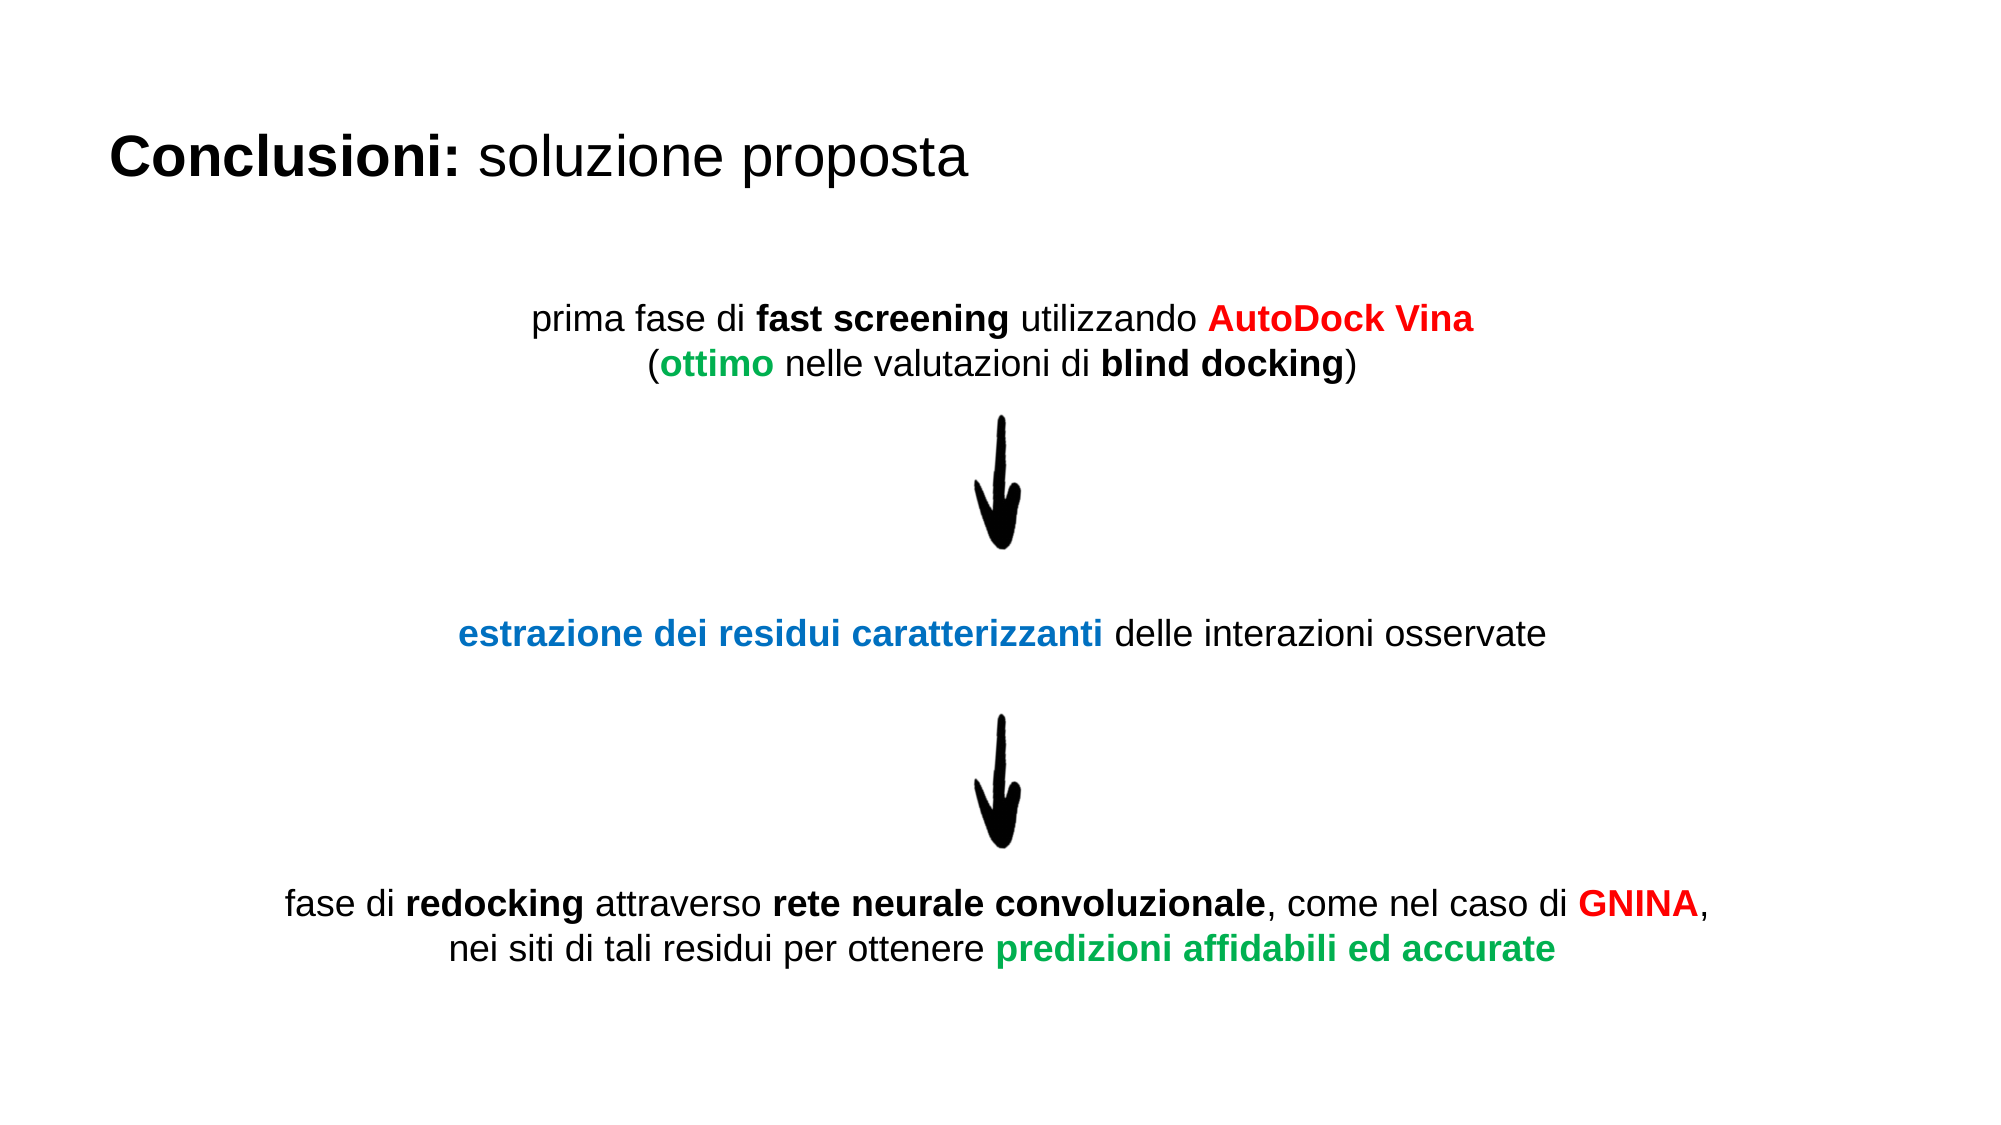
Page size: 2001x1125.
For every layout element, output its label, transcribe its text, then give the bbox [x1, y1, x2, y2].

text_box Conclusioni: soluzione proposta [94, 87, 1595, 229]
picture [913, 393, 1092, 573]
picture [913, 692, 1092, 872]
text_box prima fase di fast screening utilizzando AutoDock Vina (ottimo nelle valutazioni di blind docking) estrazione dei residui caratterizzanti delle interazioni osservate fase di redocking attraverso rete neurale convoluzionale, come nel caso di GNINA, nei siti di tali residui per ottenere predizioni affidabili ed accurate [94, 286, 1911, 977]
